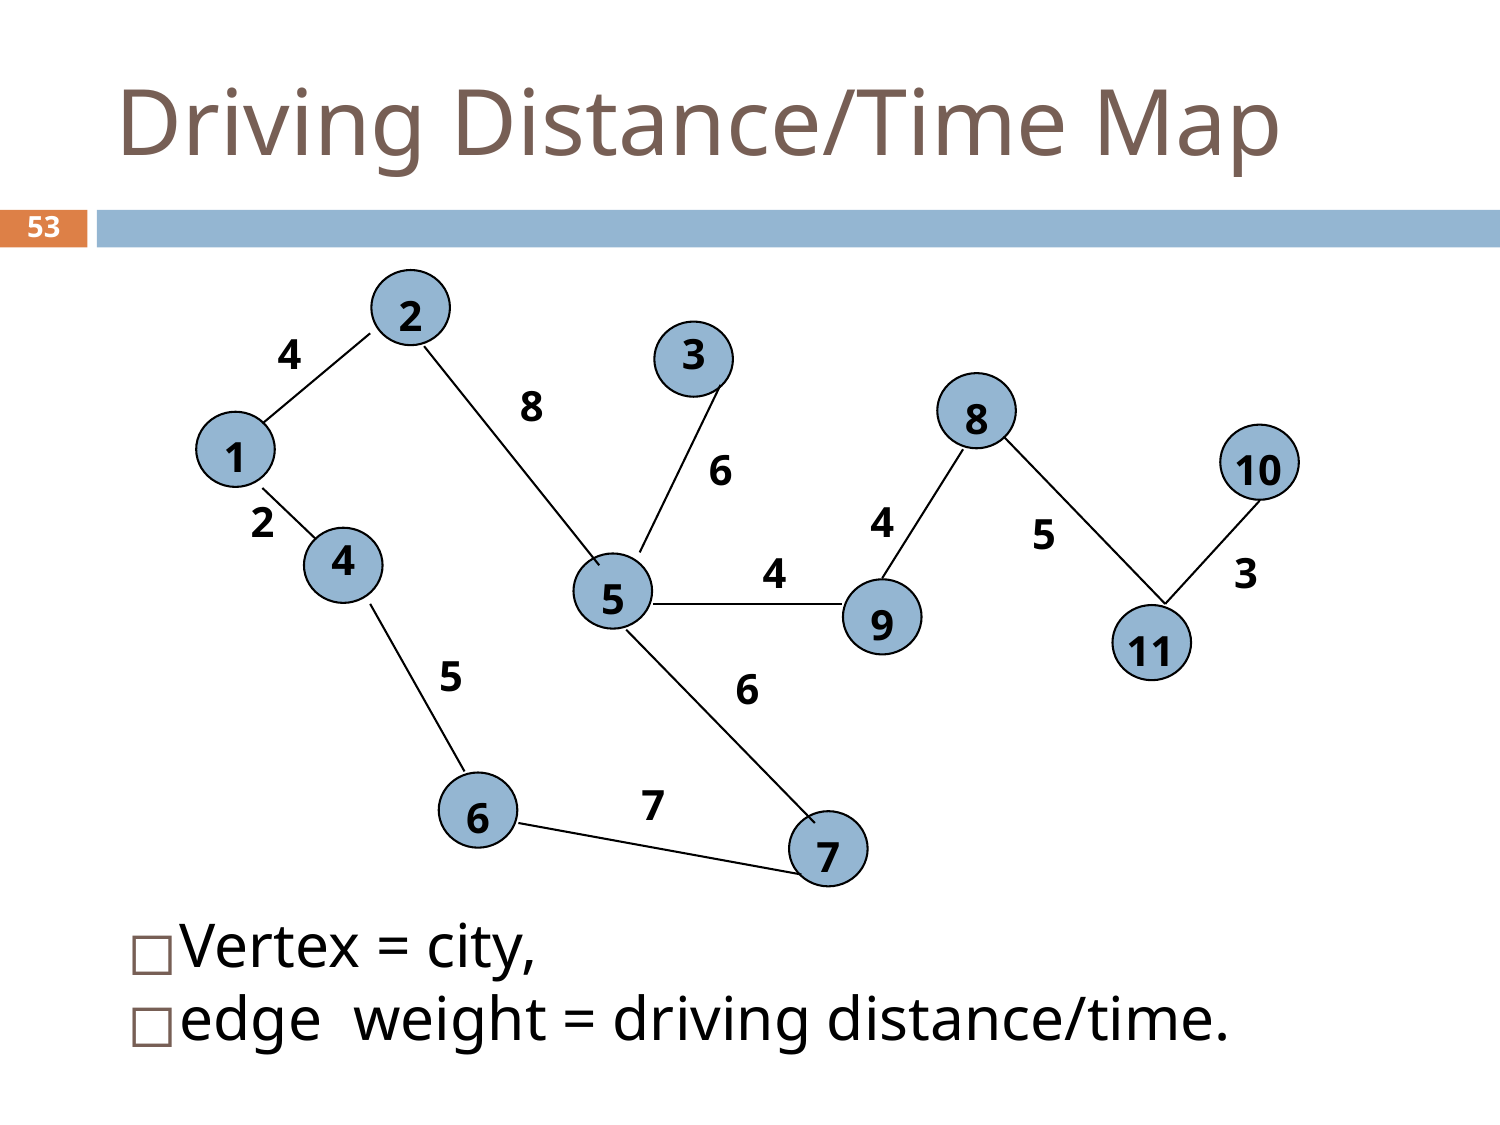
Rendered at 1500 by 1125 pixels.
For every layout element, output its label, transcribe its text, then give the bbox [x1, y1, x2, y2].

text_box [195, 269, 1301, 891]
title Driving Distance/Time Map [100, 37, 1438, 200]
slide_number ‹#› [0, 208, 88, 249]
list Vertex = city, edge weight = driving distance/time. [112, 900, 1388, 1088]
